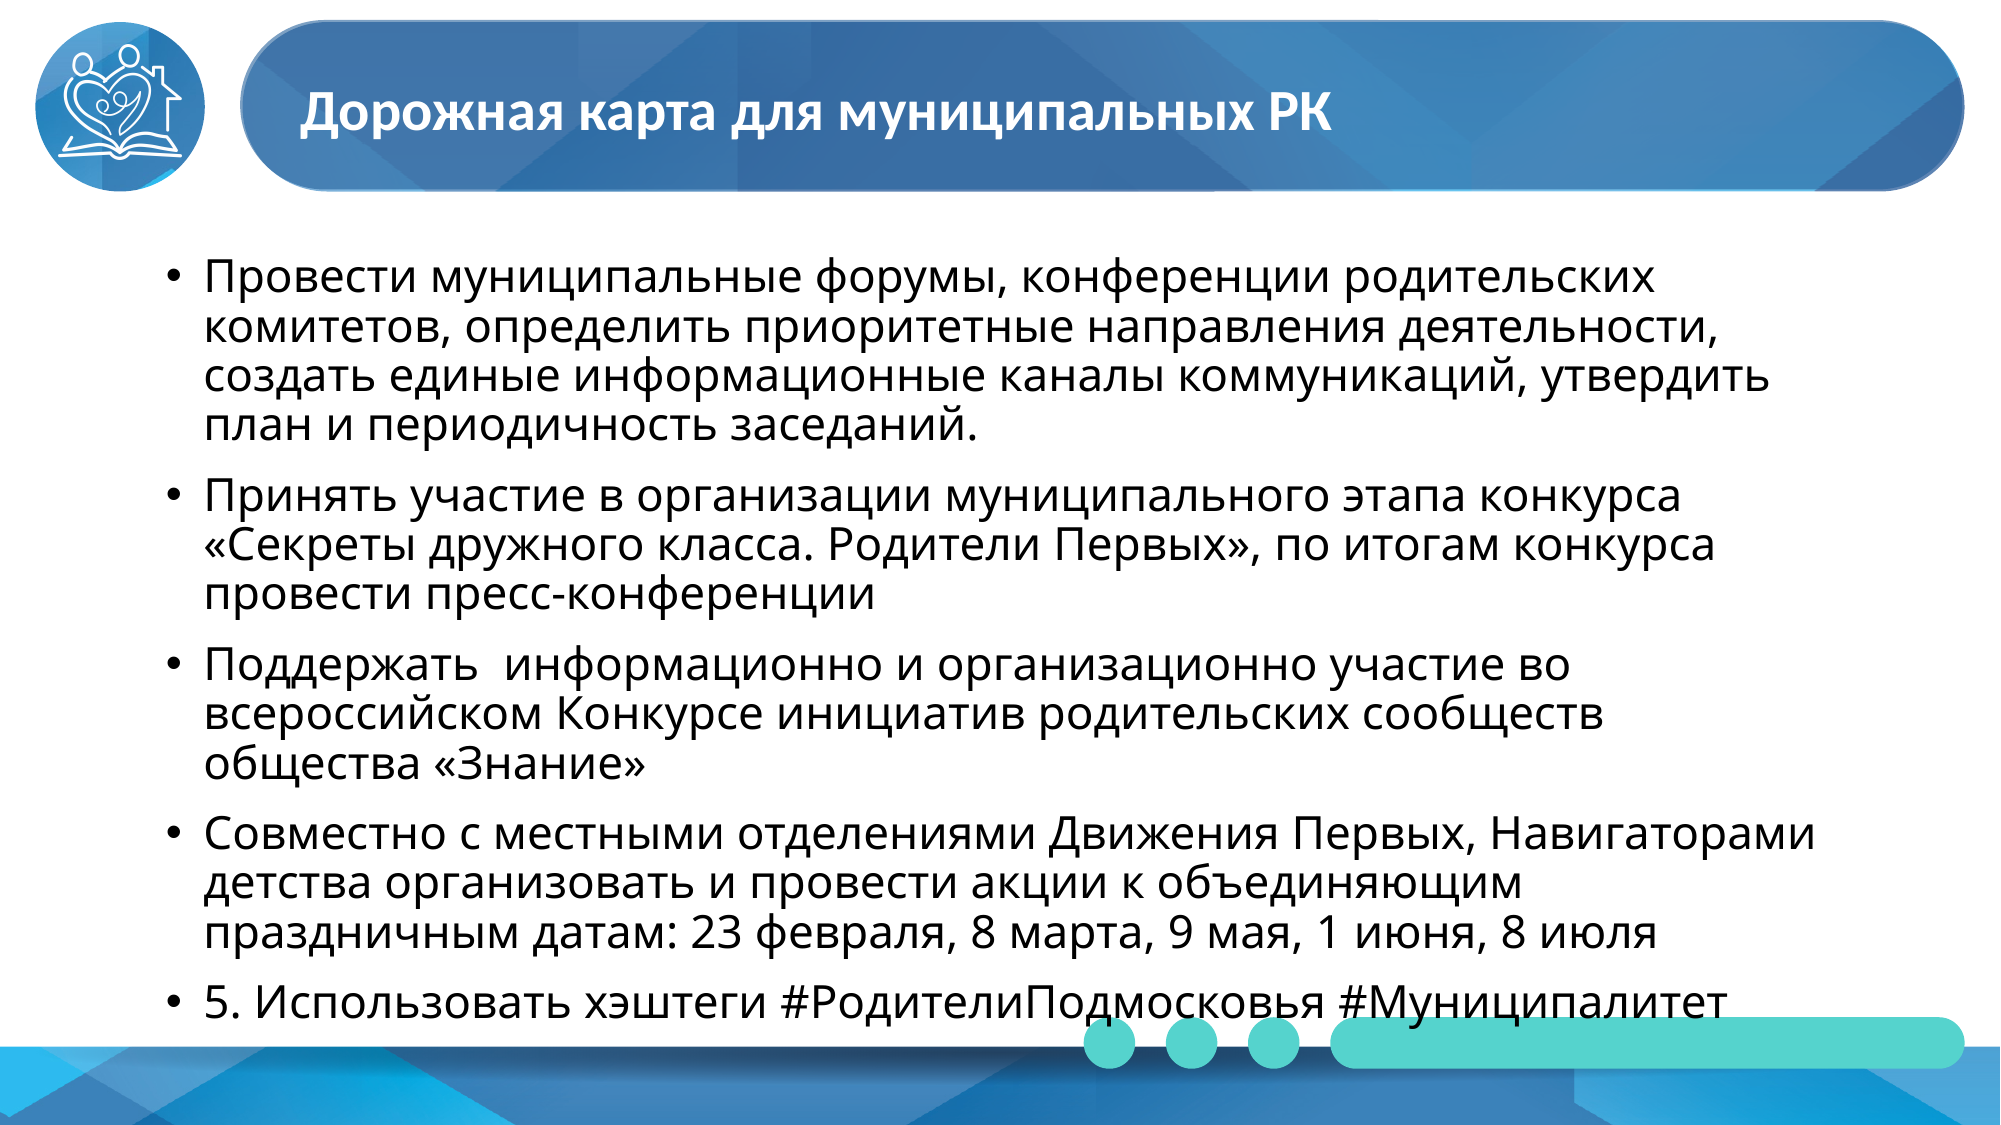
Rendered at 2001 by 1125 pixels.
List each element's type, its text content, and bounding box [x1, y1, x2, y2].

picture [1887, 50, 1965, 192]
list Провести муниципальные форумы, конференции родительских комитетов, определить приоритетные направления деятельности, создать единые информационные каналы коммуникаций, утвердить план и периодичность заседаний. Принять участие в организации муниципального этапа конкурса «Секреты дружного класса. Родители Первых», по итогам конкурса провести пресс-конференции Поддержать информационно и организационно участие во всероссийском Конкурсе инициатив родительских сообществ общества «Знание» Совместно с местными отделениями Движения Первых, Навигаторами детства организовать и провести акции к объединяющим праздничным датам: 23 февраля, 8 марта, 9 мая, 1 июня, 8 июля 5. Использовать хэштеги #РодителиПодмосковья #Муниципалитет [151, 245, 1840, 1018]
list Дорожная карта для муниципальных РК [285, 22, 1887, 192]
picture [0, 1047, 2000, 1125]
picture [35, 22, 205, 192]
